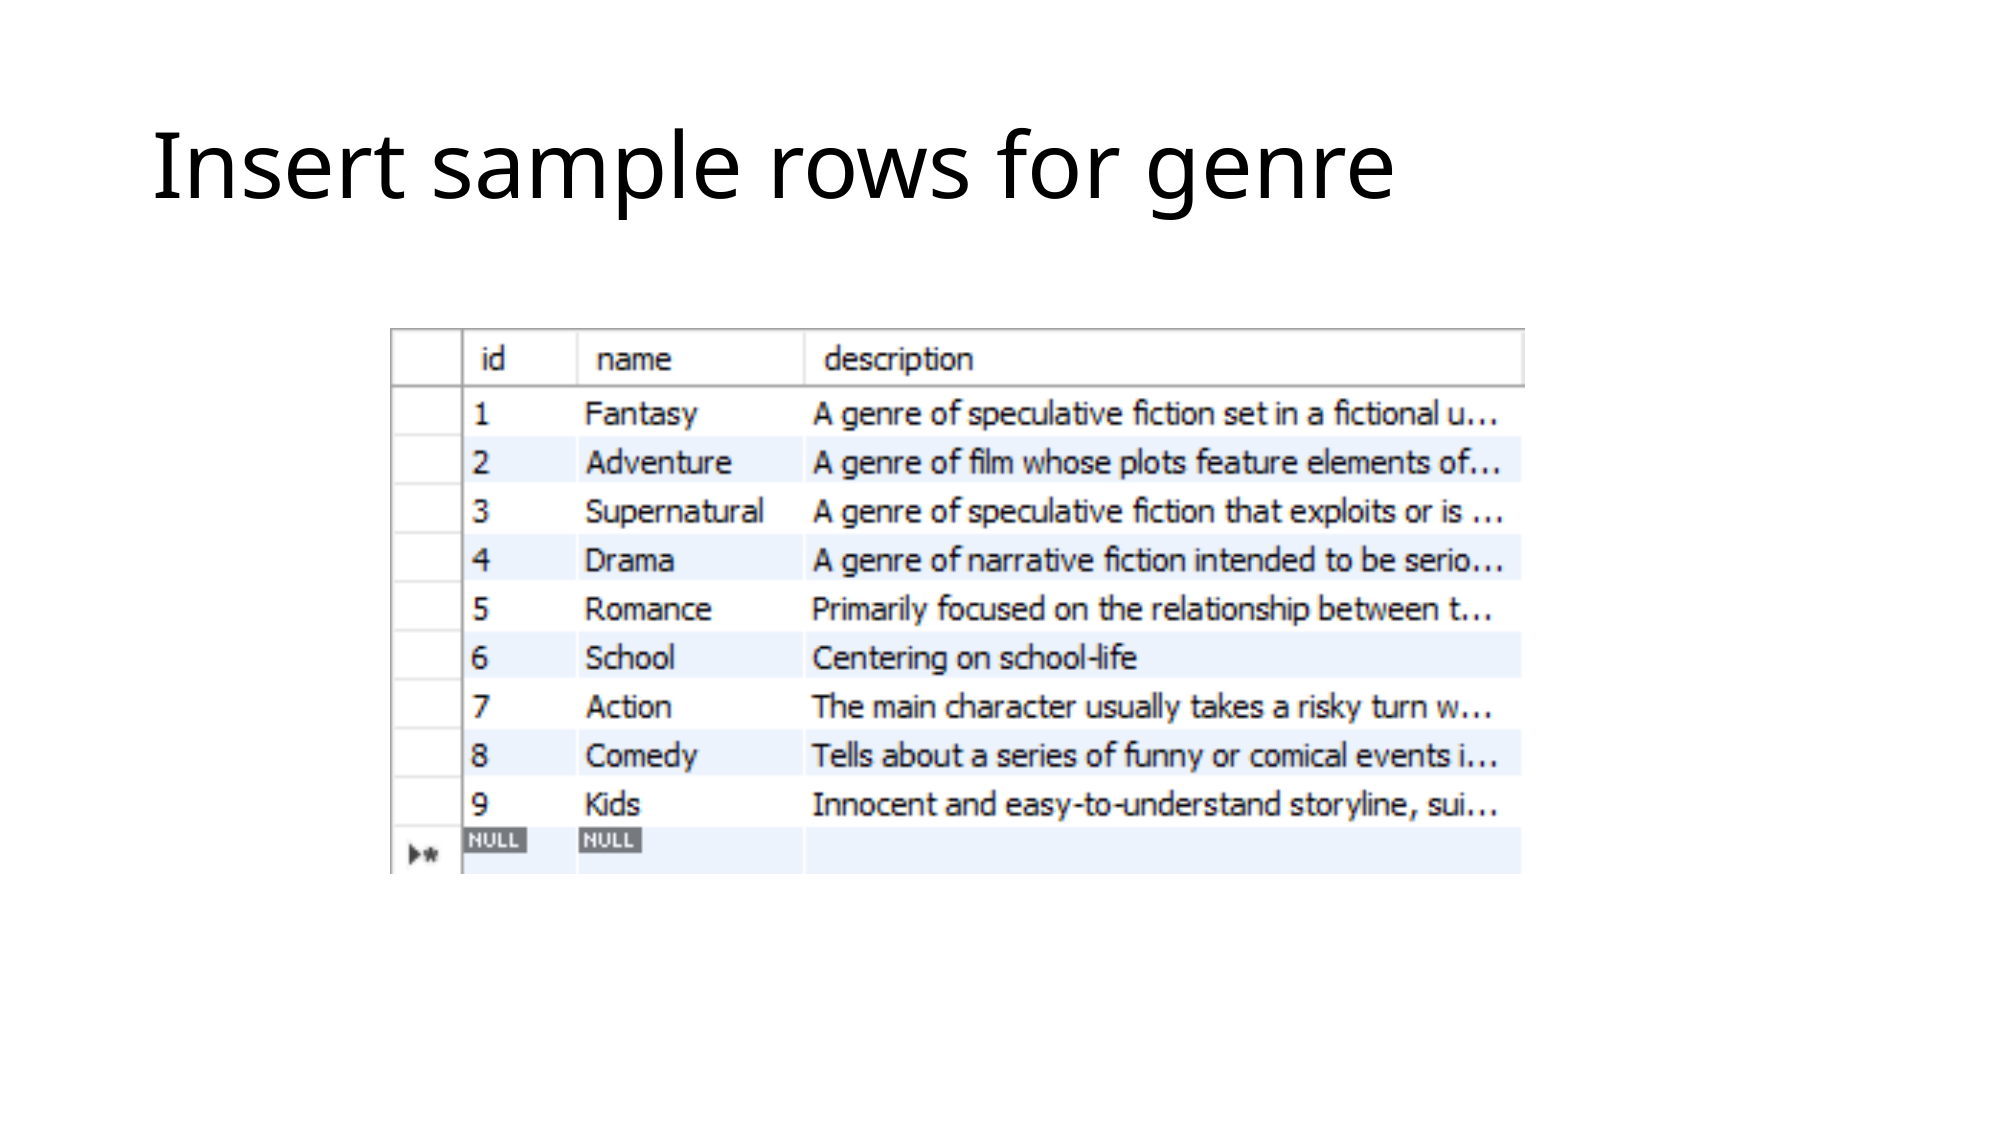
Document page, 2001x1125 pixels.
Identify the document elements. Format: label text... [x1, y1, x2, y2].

picture [389, 328, 1525, 874]
title Insert sample rows for genre [137, 59, 1863, 278]
